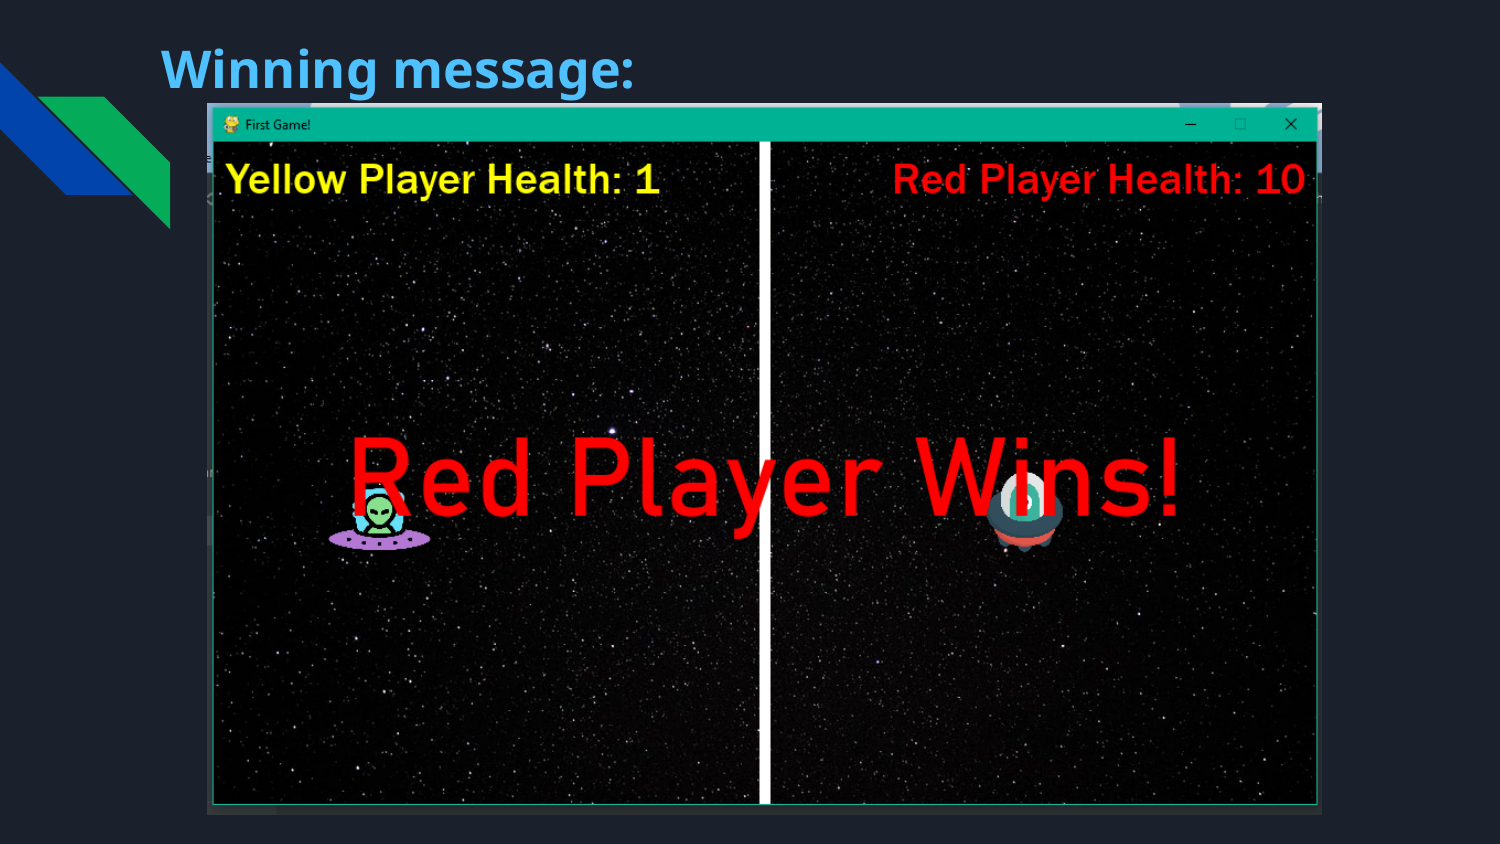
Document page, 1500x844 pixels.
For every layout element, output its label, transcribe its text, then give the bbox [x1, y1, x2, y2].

picture [207, 103, 1322, 815]
title Winning message: [146, 21, 1302, 172]
